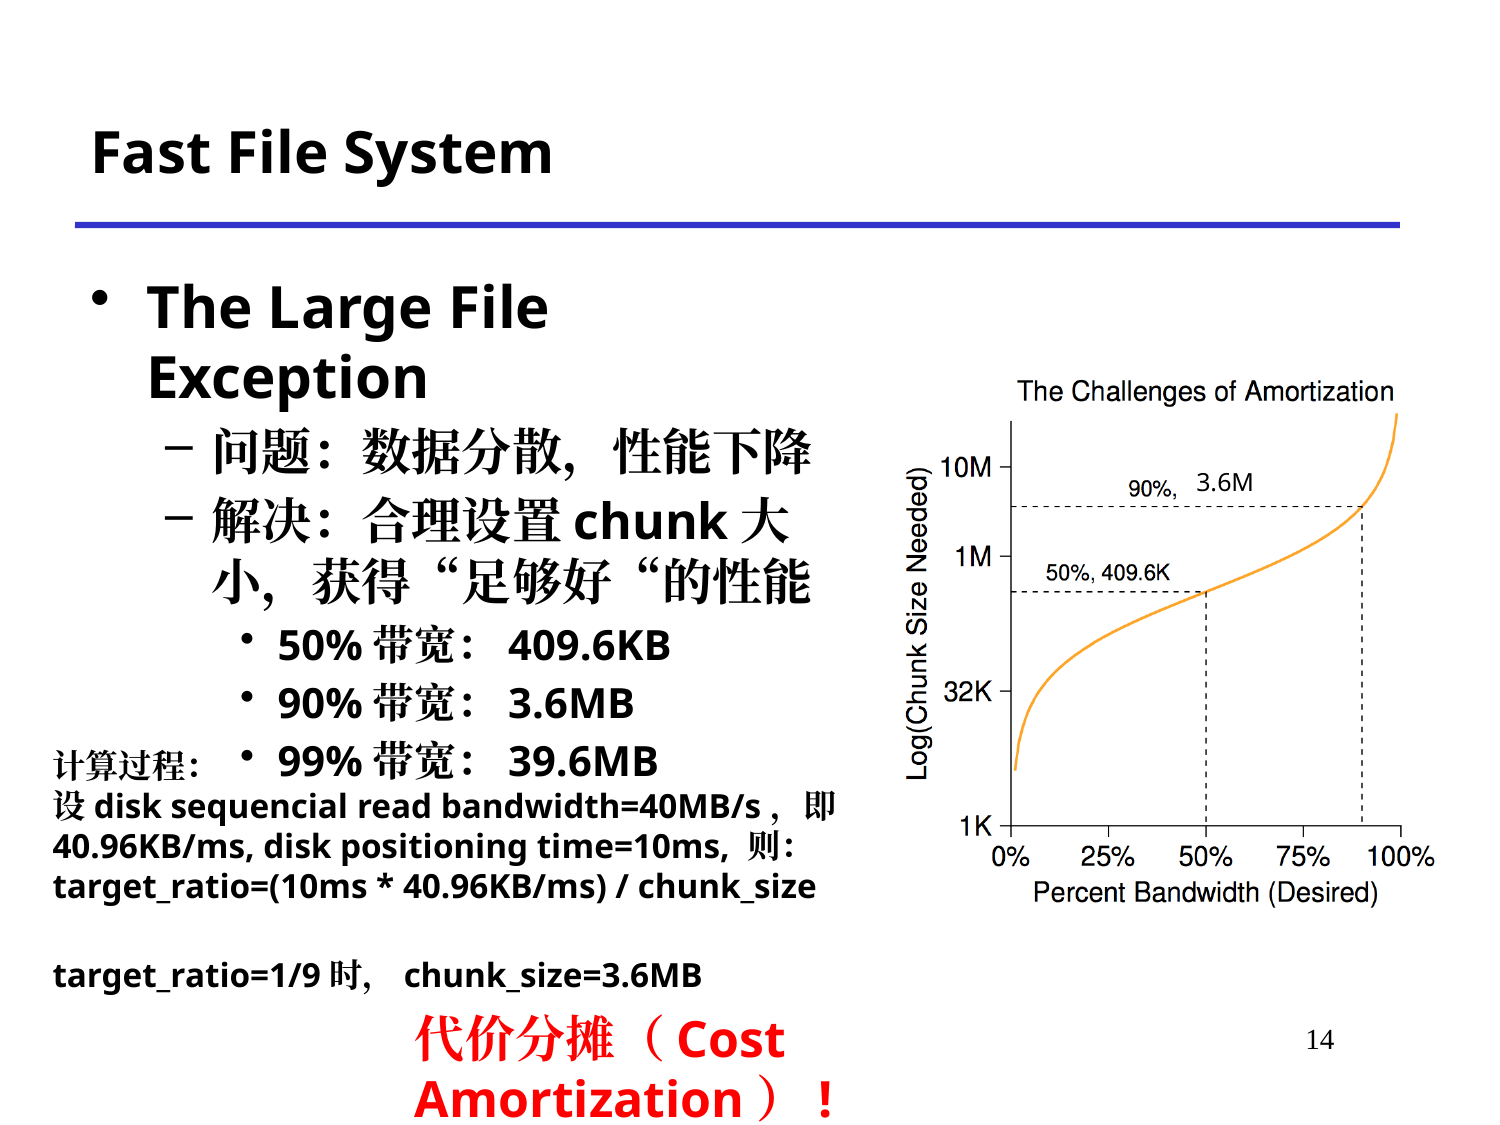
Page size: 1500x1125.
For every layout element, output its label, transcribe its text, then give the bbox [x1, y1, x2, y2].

title Fast File System [75, 75, 1400, 225]
list The Large File Exception 问题：数据分散，性能下降 解决：合理设置chunk大小，获得“足够好“的性能 50%带宽：409.6KB 90%带宽：3.6MB 99%带宽：39.6MB [75, 262, 850, 737]
text_box 计算过程： 设disk sequencial read bandwidth=40MB/s，即40.96KB/ms, disk positioning time=10ms, 则： target_ratio=(10ms * 40.96KB/ms) / chunk_size target_ratio=1/9时，chunk_size=3.6MB [37, 737, 916, 1003]
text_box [883, 372, 1443, 914]
slide_number * [1187, 1012, 1350, 1088]
text_box 代价分摊（Cost Amortization）! [399, 999, 1187, 1125]
